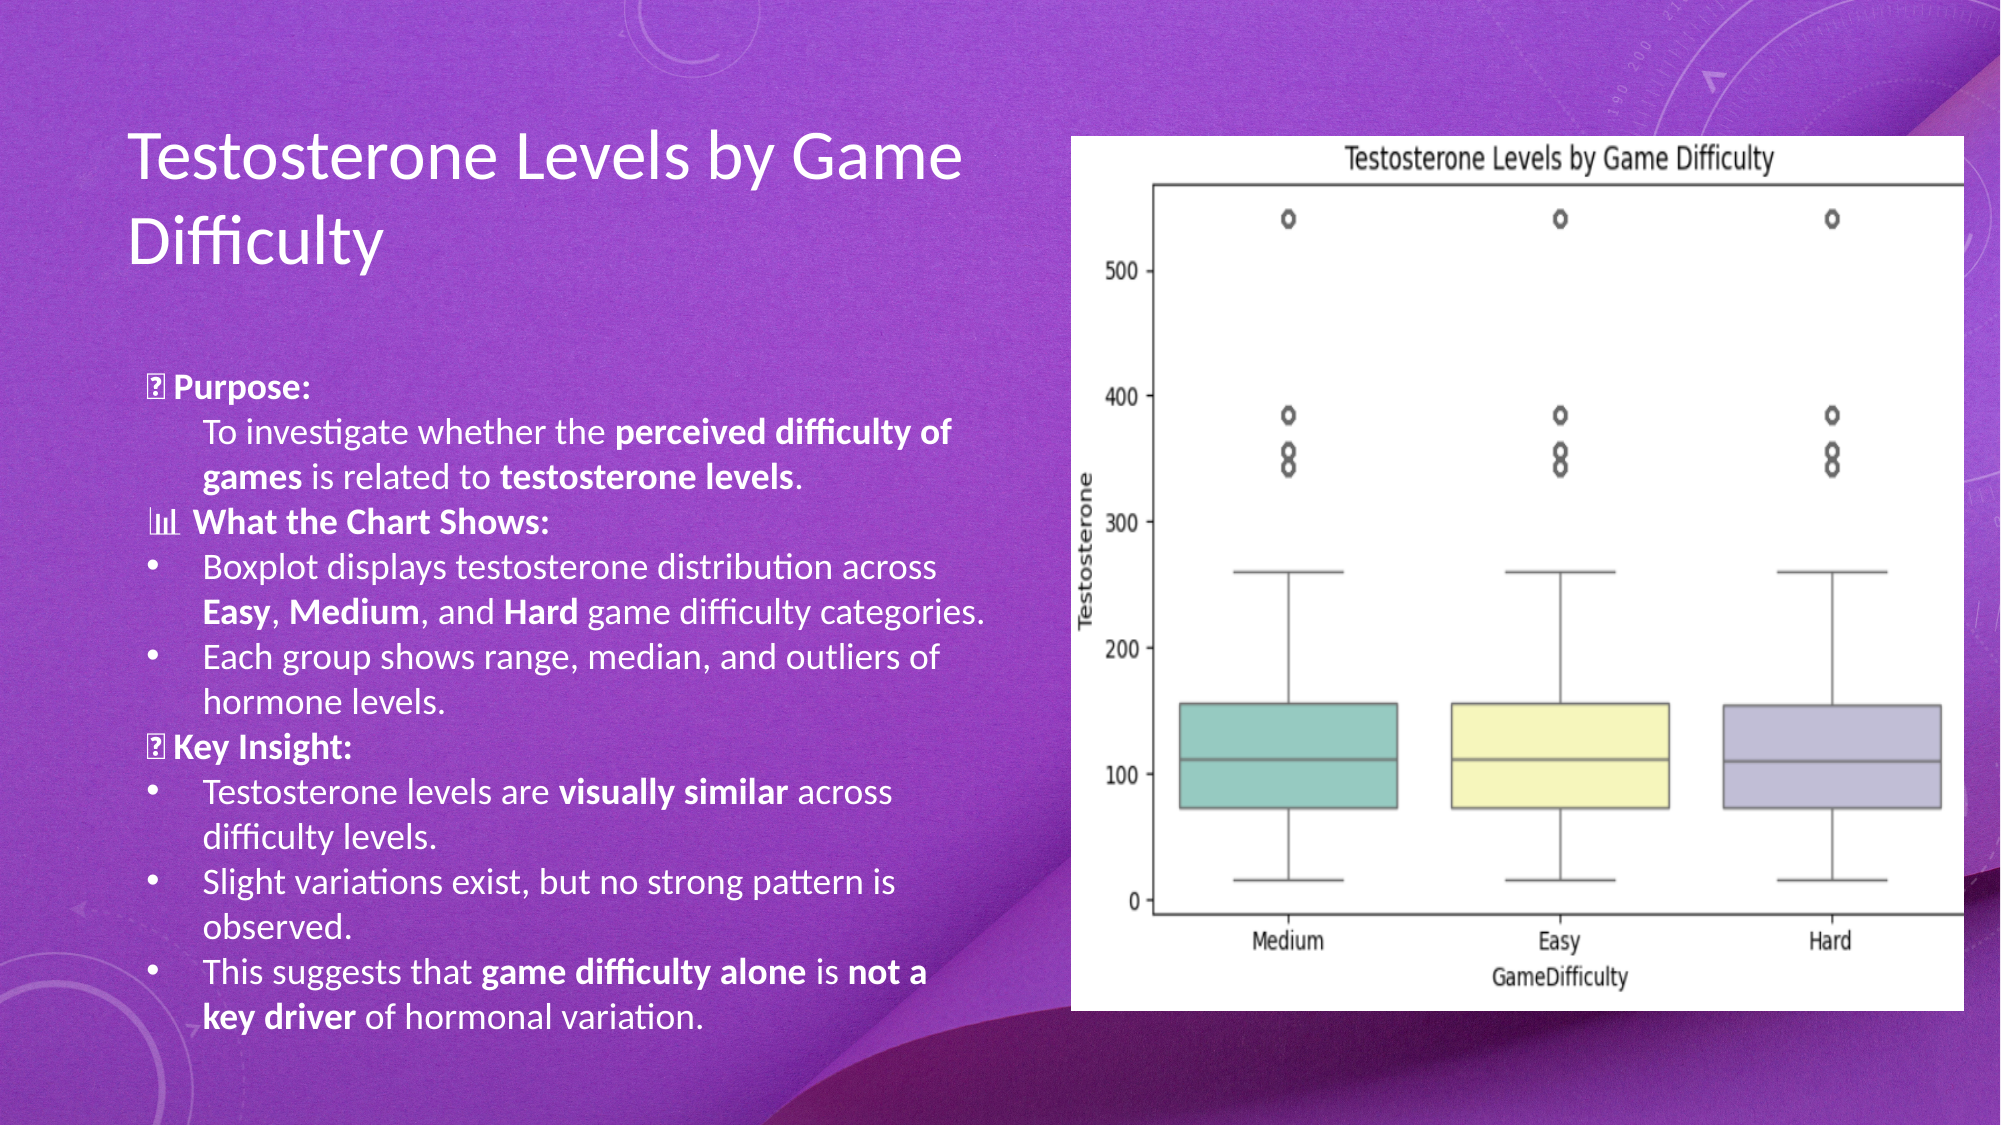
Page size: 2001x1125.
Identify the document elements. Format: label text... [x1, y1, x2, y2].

list 🎯 Purpose: To investigate whether the perceived difficulty of games is related to testosterone levels. 📊 What the Chart Shows: Boxplot displays testosterone distribution across Easy, Medium, and Hard game difficulty categories. Each group shows range, median, and outliers of hormone levels. 💡 Key Insight: Testosterone levels are visually similar across difficulty levels. Slight variations exist, but no strong pattern is observed. This suggests that game difficulty alone is not a key driver of hormonal variation. [112, 354, 1004, 1048]
title Testosterone Levels by Game Difficulty [112, 99, 1004, 287]
picture [0, 0, 2001, 1125]
